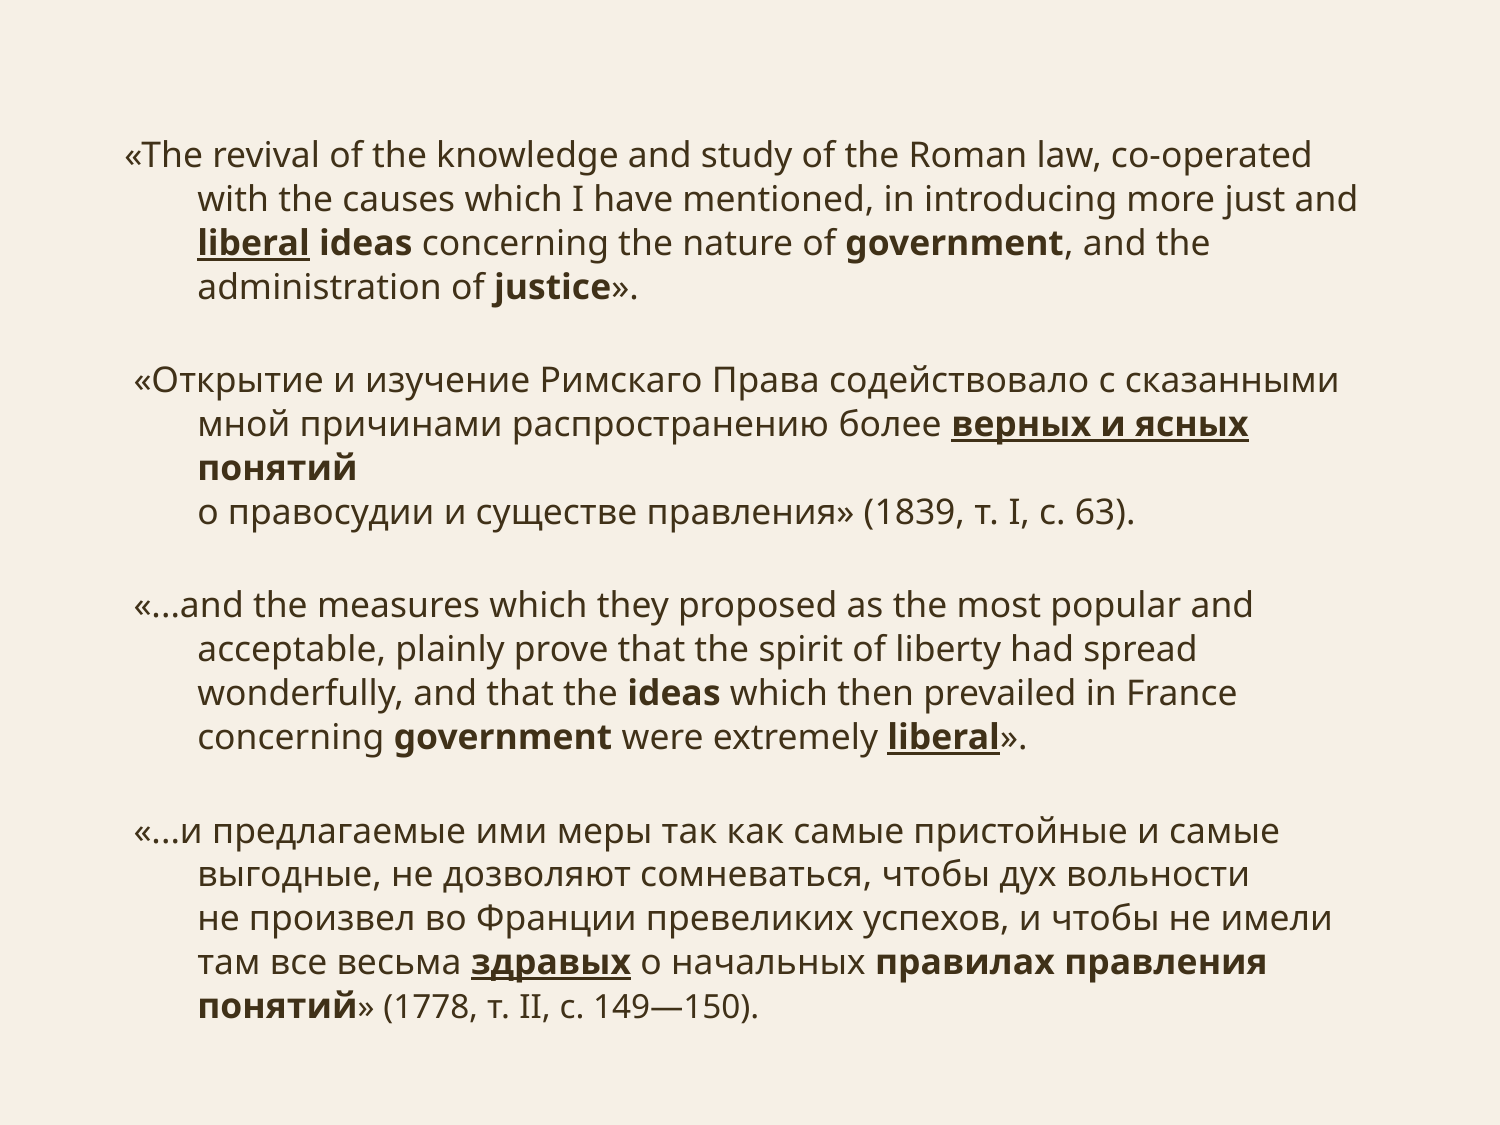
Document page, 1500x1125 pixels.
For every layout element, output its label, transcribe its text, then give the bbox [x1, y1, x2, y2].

text_box «The revival of the knowledge and study of the Roman law, co-operated with the causes which I have mentioned, in introducing more just and liberal ideas concerning the nature of government, and the administration of justice». «Открытие и изучение Римскаго Права содействовало с сказанными мной причинами распространению более верных и ясных понятий о правосудии и существе правления» (1839, т. I, с. 63). «...and the measures which they proposed as the most popular and acceptable, plainly prove that the spirit of liberty had spread wonderfully, and that the ideas which then prevailed in France concerning government were extremely liberal». «...и предлагаемые ими меры так как самые пристойные и самые выгодные, не дозволяют сомневаться, чтобы дух вольности не произвел во Франции превеликих успехов, и чтобы не имели там все весьма здравых о начальных правилах правления понятий» (1778, т. II, с. 149—150). [109, 123, 1383, 996]
